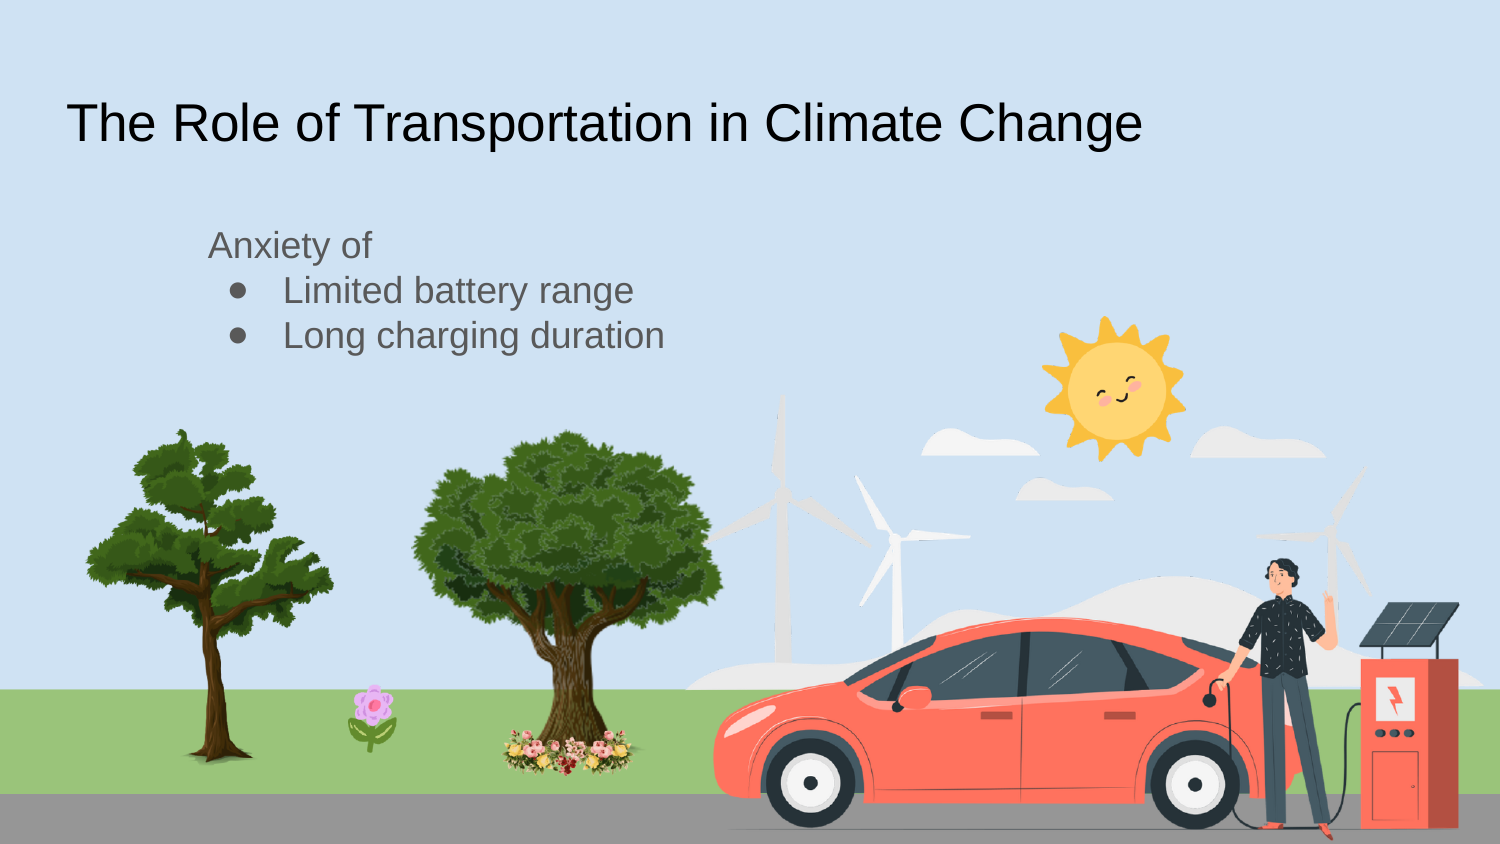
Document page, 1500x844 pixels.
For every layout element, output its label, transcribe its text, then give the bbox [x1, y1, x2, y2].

picture [0, 205, 1500, 844]
title The Role of Transportation in Climate Change [51, 72, 1449, 167]
